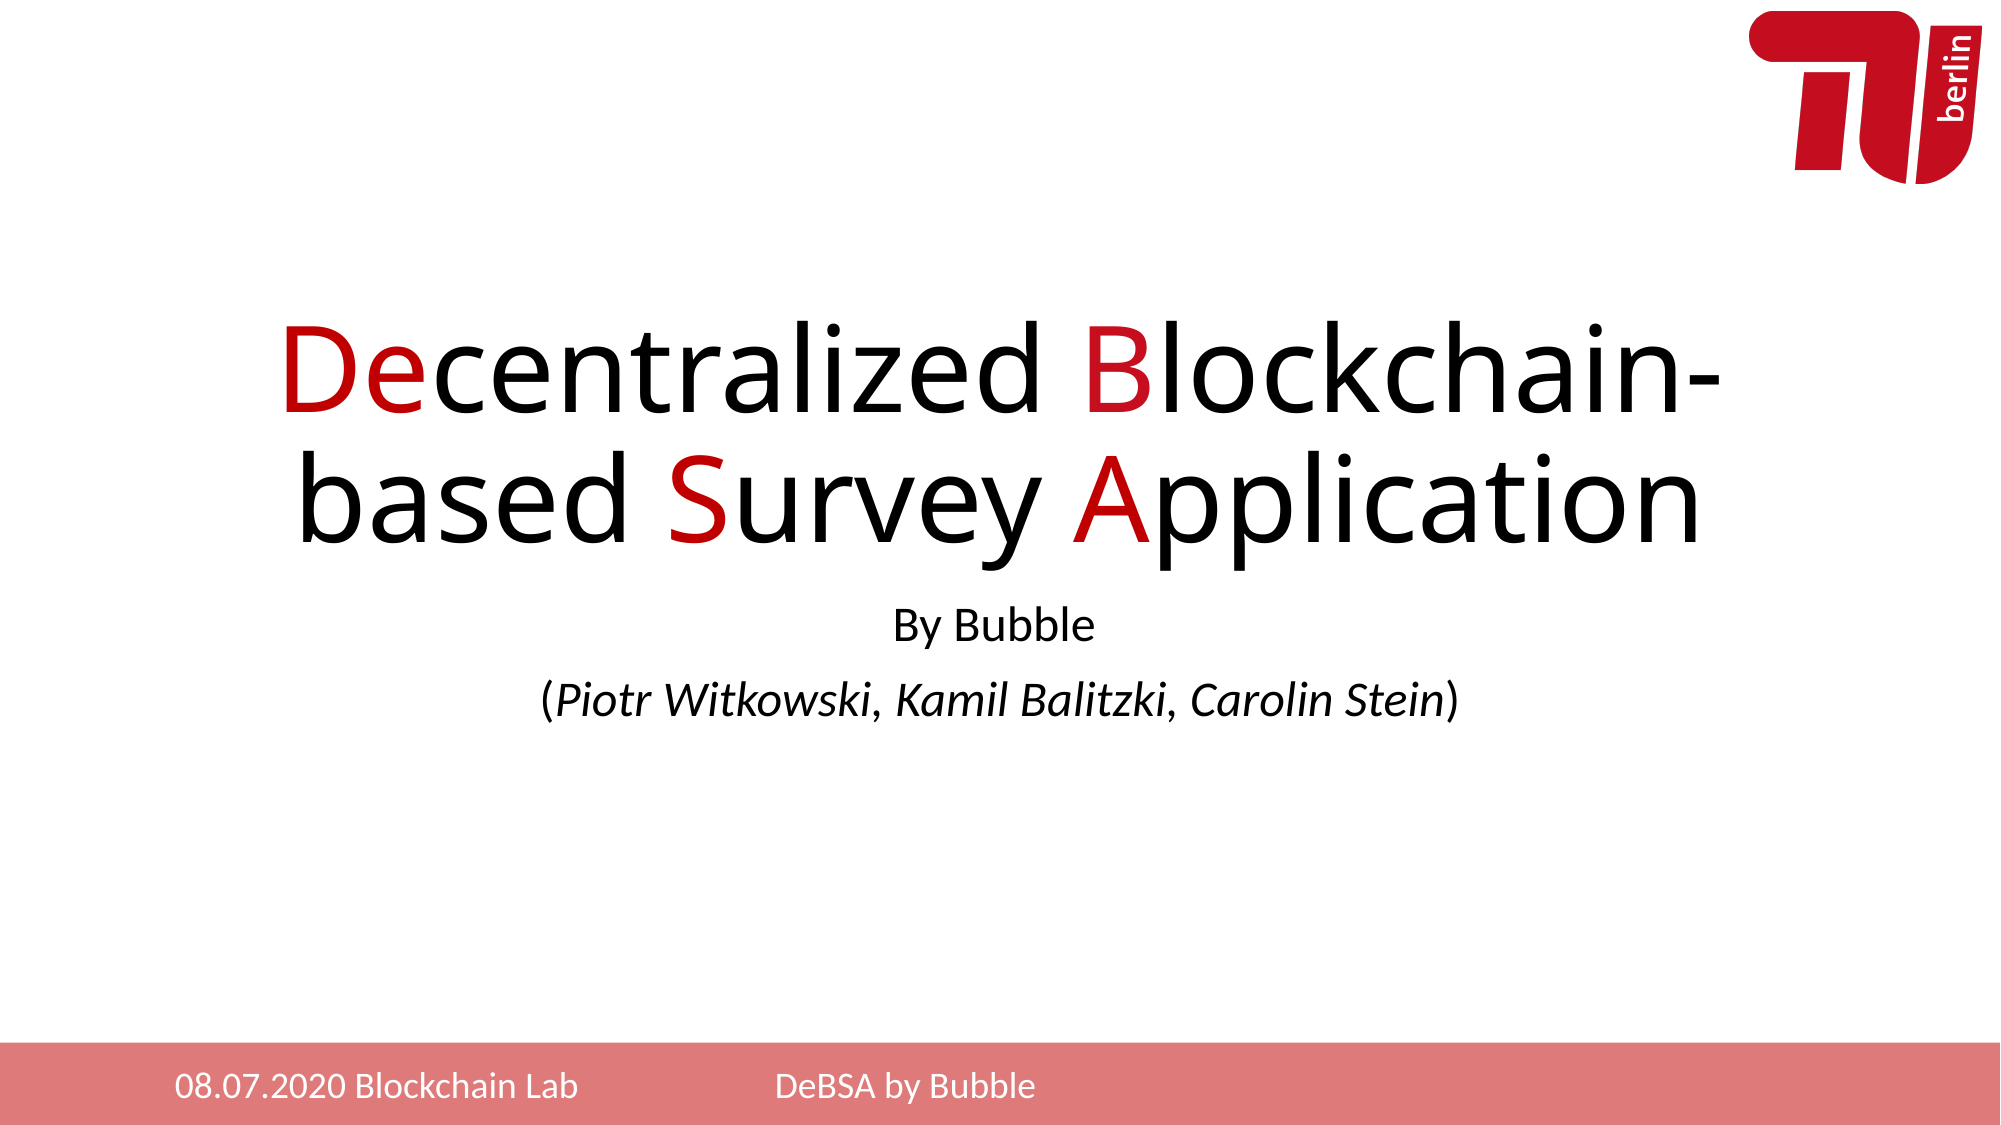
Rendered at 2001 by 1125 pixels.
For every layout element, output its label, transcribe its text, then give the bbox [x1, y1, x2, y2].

subtitle By Bubble (Piotr Witkowski, Kamil Balitzki, Carolin Stein) [249, 590, 1750, 863]
picture [1749, 11, 1982, 184]
title Decentralized Blockchain-based Survey Application [249, 184, 1750, 576]
